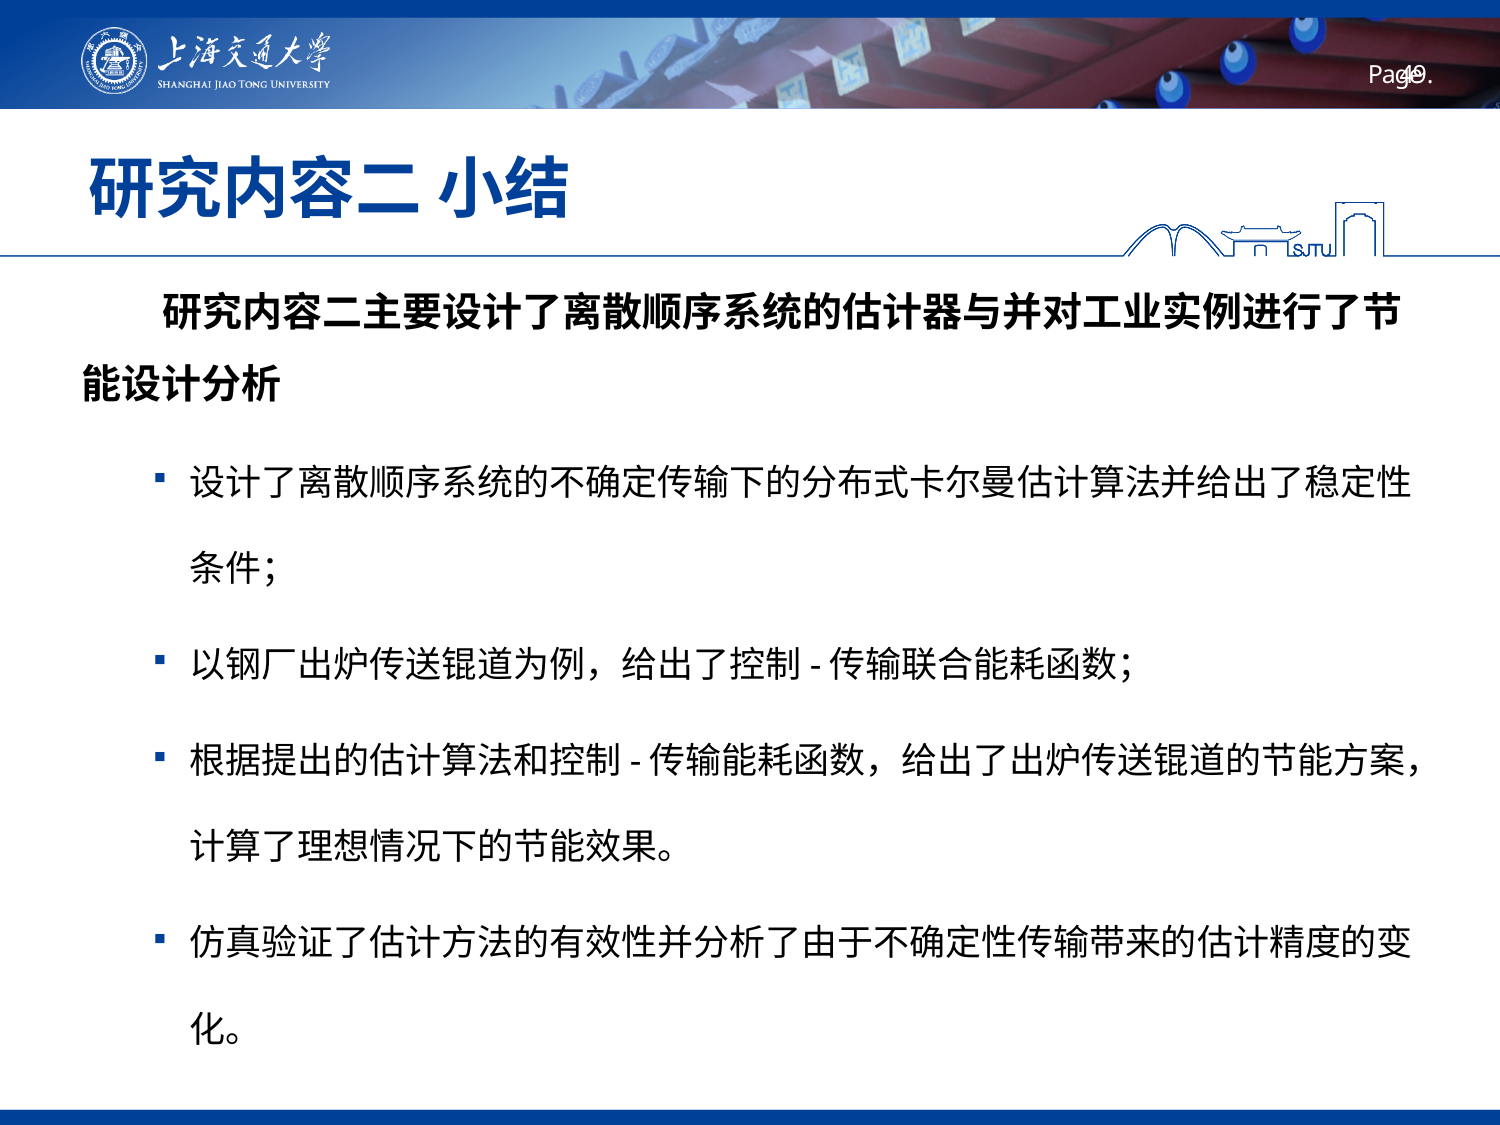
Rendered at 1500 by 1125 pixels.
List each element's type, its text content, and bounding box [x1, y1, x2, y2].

picture [0, 18, 1500, 109]
list 研究内容二主要设计了离散顺序系统的估计器与并对工业实例进行了节能设计分析 设计了离散顺序系统的不确定传输下的分布式卡尔曼估计算法并给出了稳定性条件； 以钢厂出炉传送锟道为例，给出了控制-传输联合能耗函数； 根据提出的估计算法和控制-传输能耗函数，给出了出炉传送锟道的节能方案，计算了理想情况下的节能效果。 仿真验证了估计方法的有效性并分析了由于不确定性传输带来的估计精度的变化。 [66, 254, 1440, 1062]
title 研究内容二 小结 [73, 144, 1448, 239]
